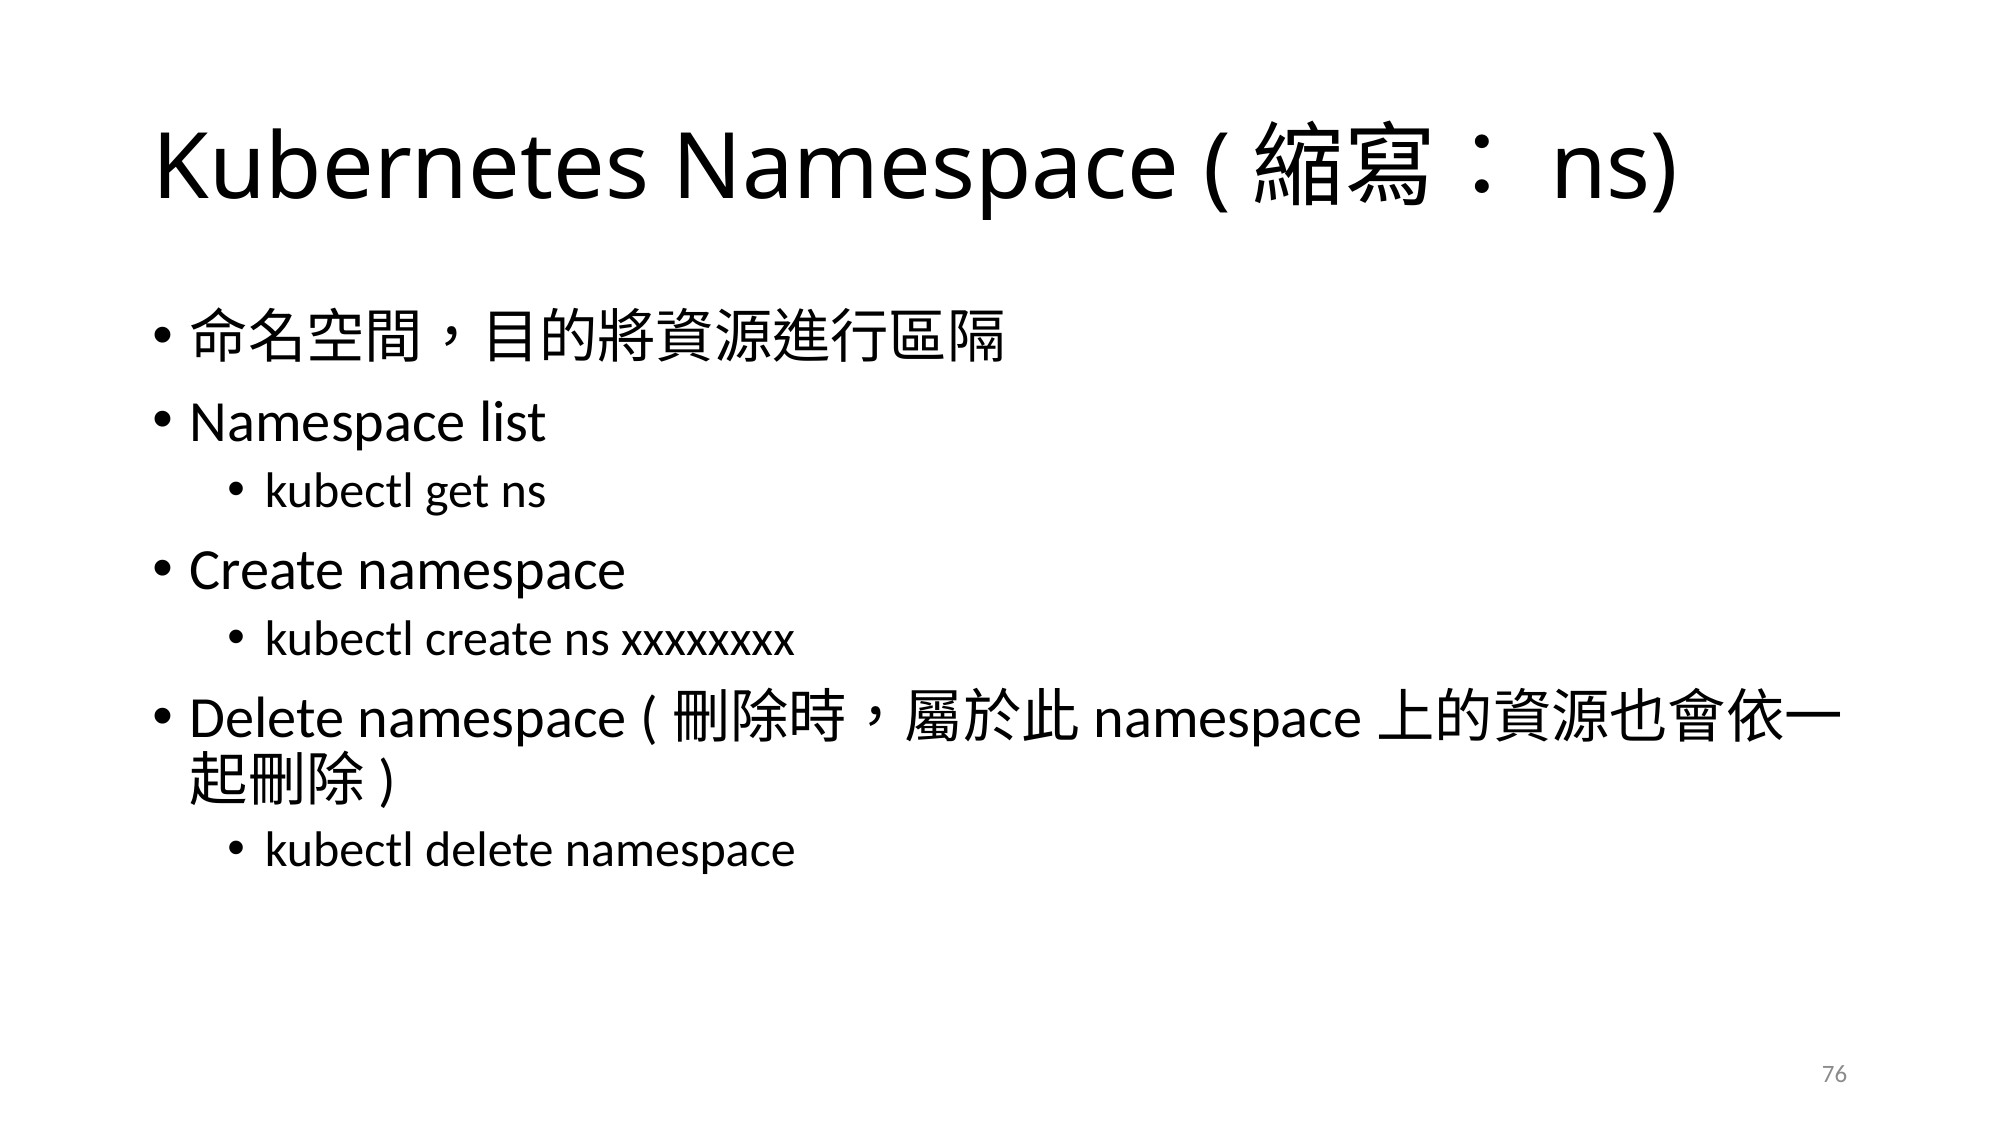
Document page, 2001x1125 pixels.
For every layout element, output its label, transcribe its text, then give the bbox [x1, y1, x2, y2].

slide_number 76 [1412, 1042, 1863, 1103]
list 命名空間，目的將資源進行區隔 Namespace list kubectl get ns Create namespace kubectl create ns xxxxxxxx Delete namespace (刪除時，屬於此namespace上的資源也會依一起刪除) kubectl delete namespace [137, 299, 1863, 1014]
title Kubernetes Namespace (縮寫：ns) [137, 59, 1863, 278]
